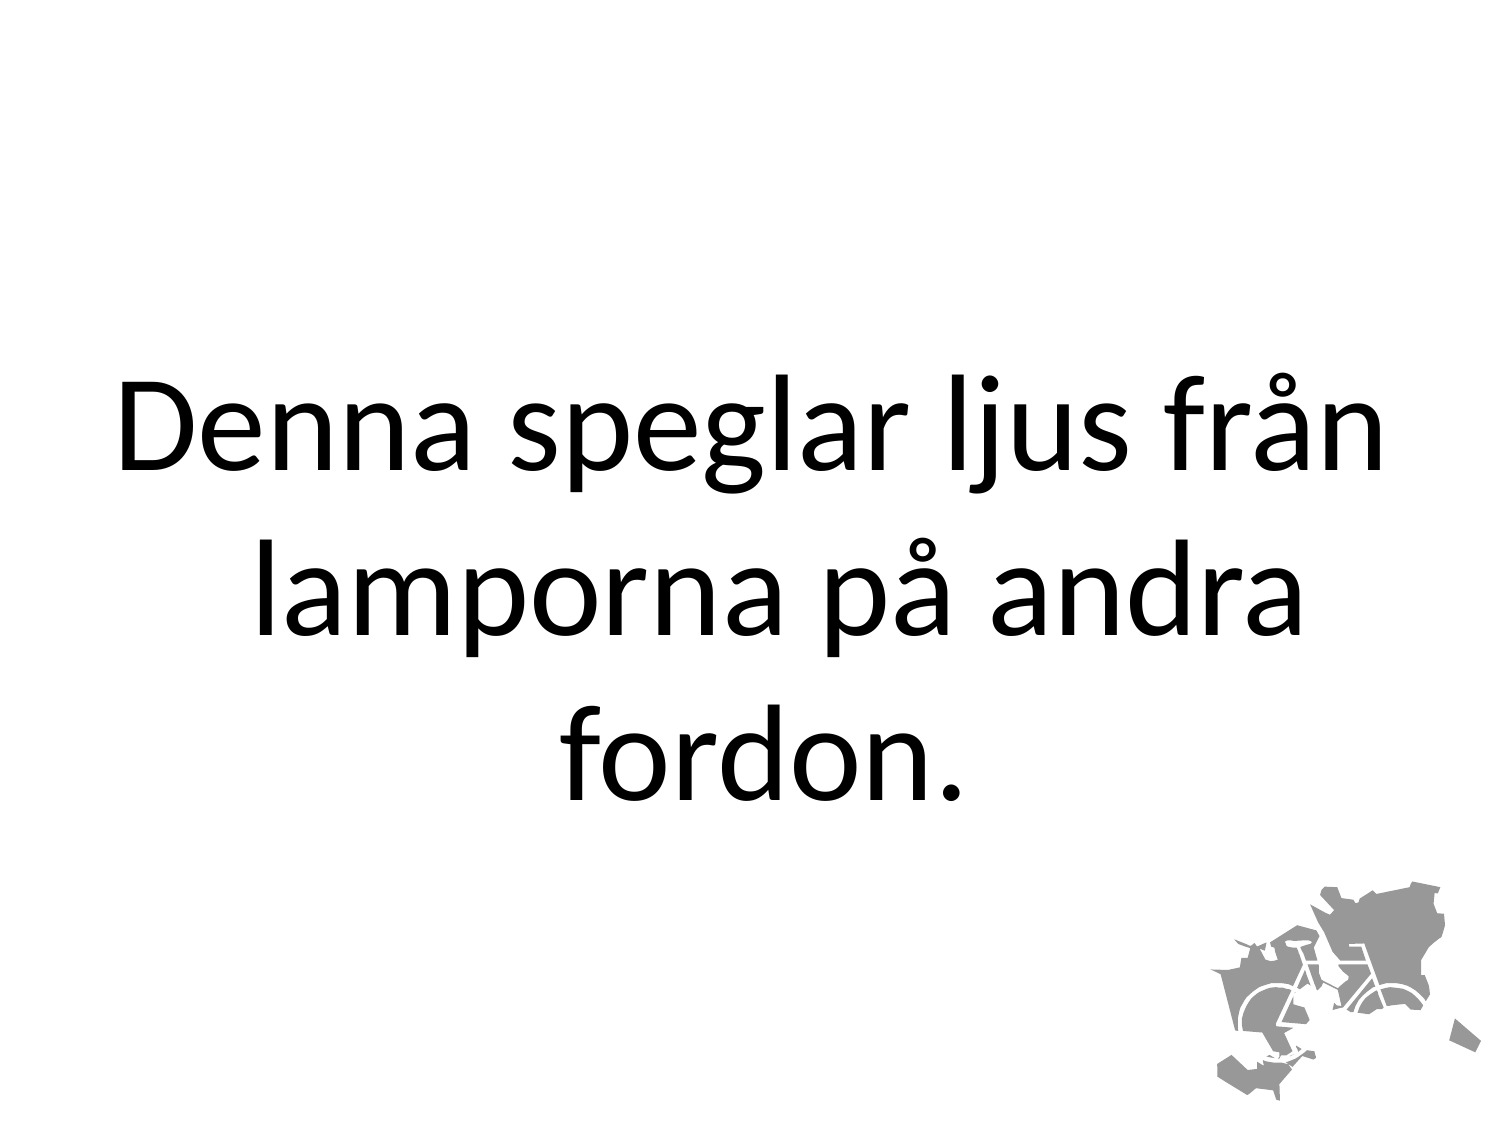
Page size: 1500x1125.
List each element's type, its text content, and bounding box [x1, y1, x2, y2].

picture [1210, 881, 1482, 1101]
list Denna speglar ljus från lamporna på andra fordon. [76, 325, 1427, 800]
